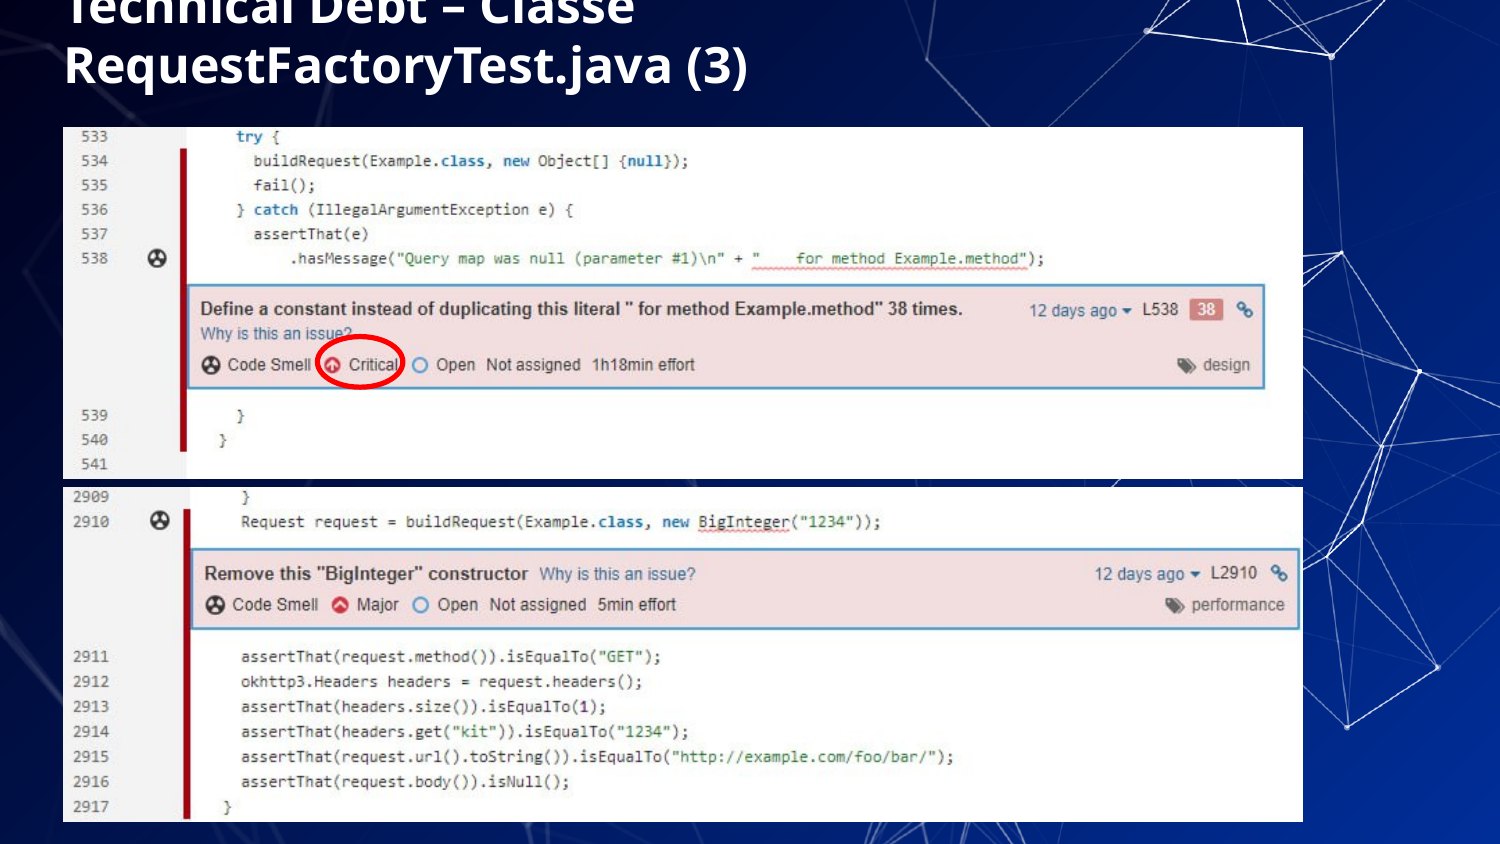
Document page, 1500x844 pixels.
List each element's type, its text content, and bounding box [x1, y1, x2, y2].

picture [0, 0, 1500, 844]
text_box Technical Debt – Classe RequestFactoryTest.java (3) [63, 22, 1223, 94]
